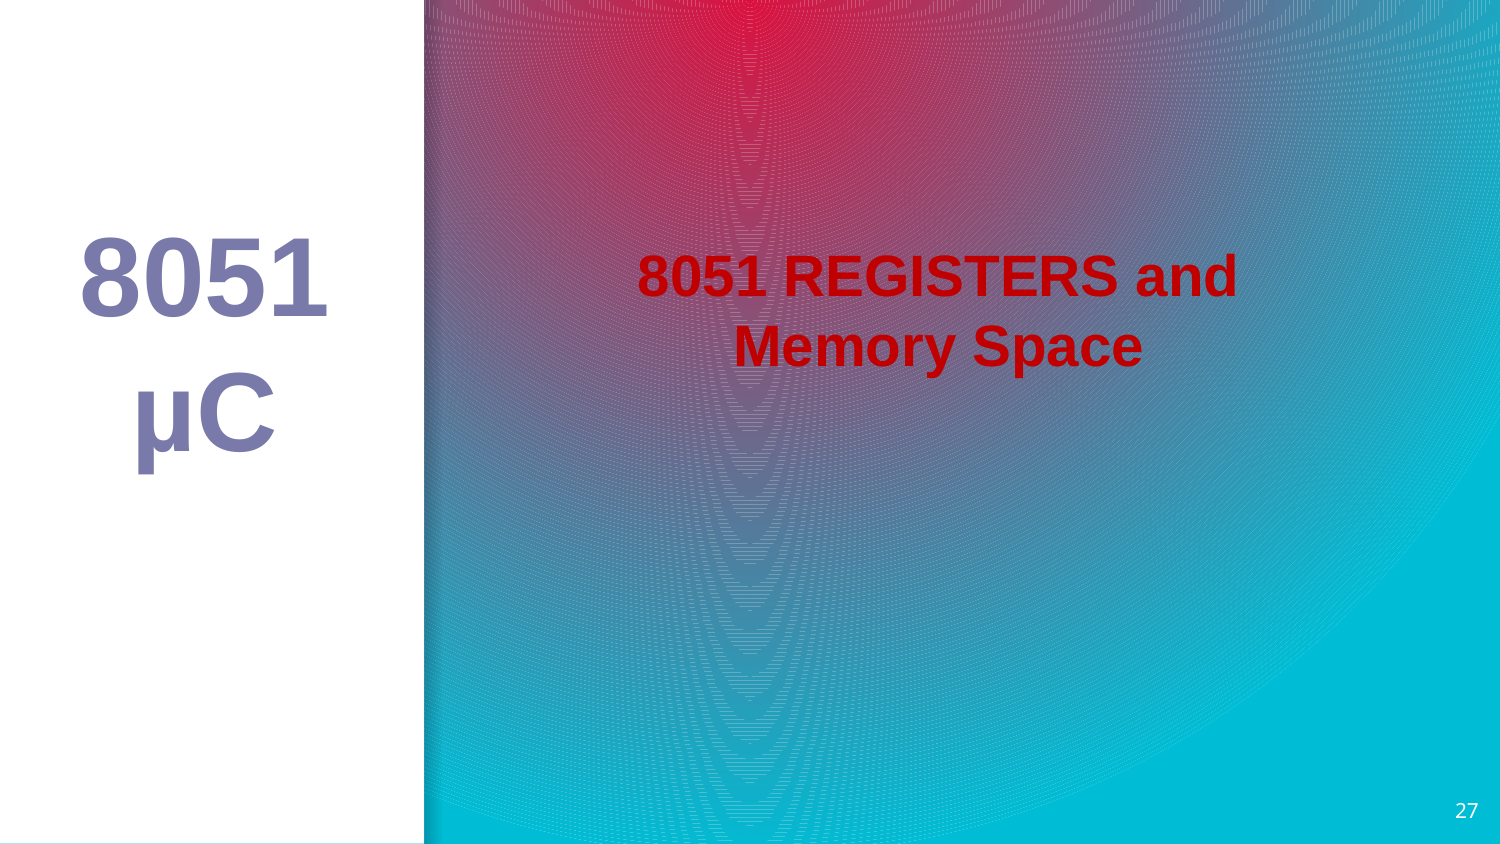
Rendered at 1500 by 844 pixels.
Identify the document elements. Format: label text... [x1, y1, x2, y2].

text_box 8051 REGISTERS and Memory Space [593, 230, 1285, 386]
text_box 8051 µC [46, 61, 363, 482]
slide_number 27 [1403, 779, 1494, 844]
